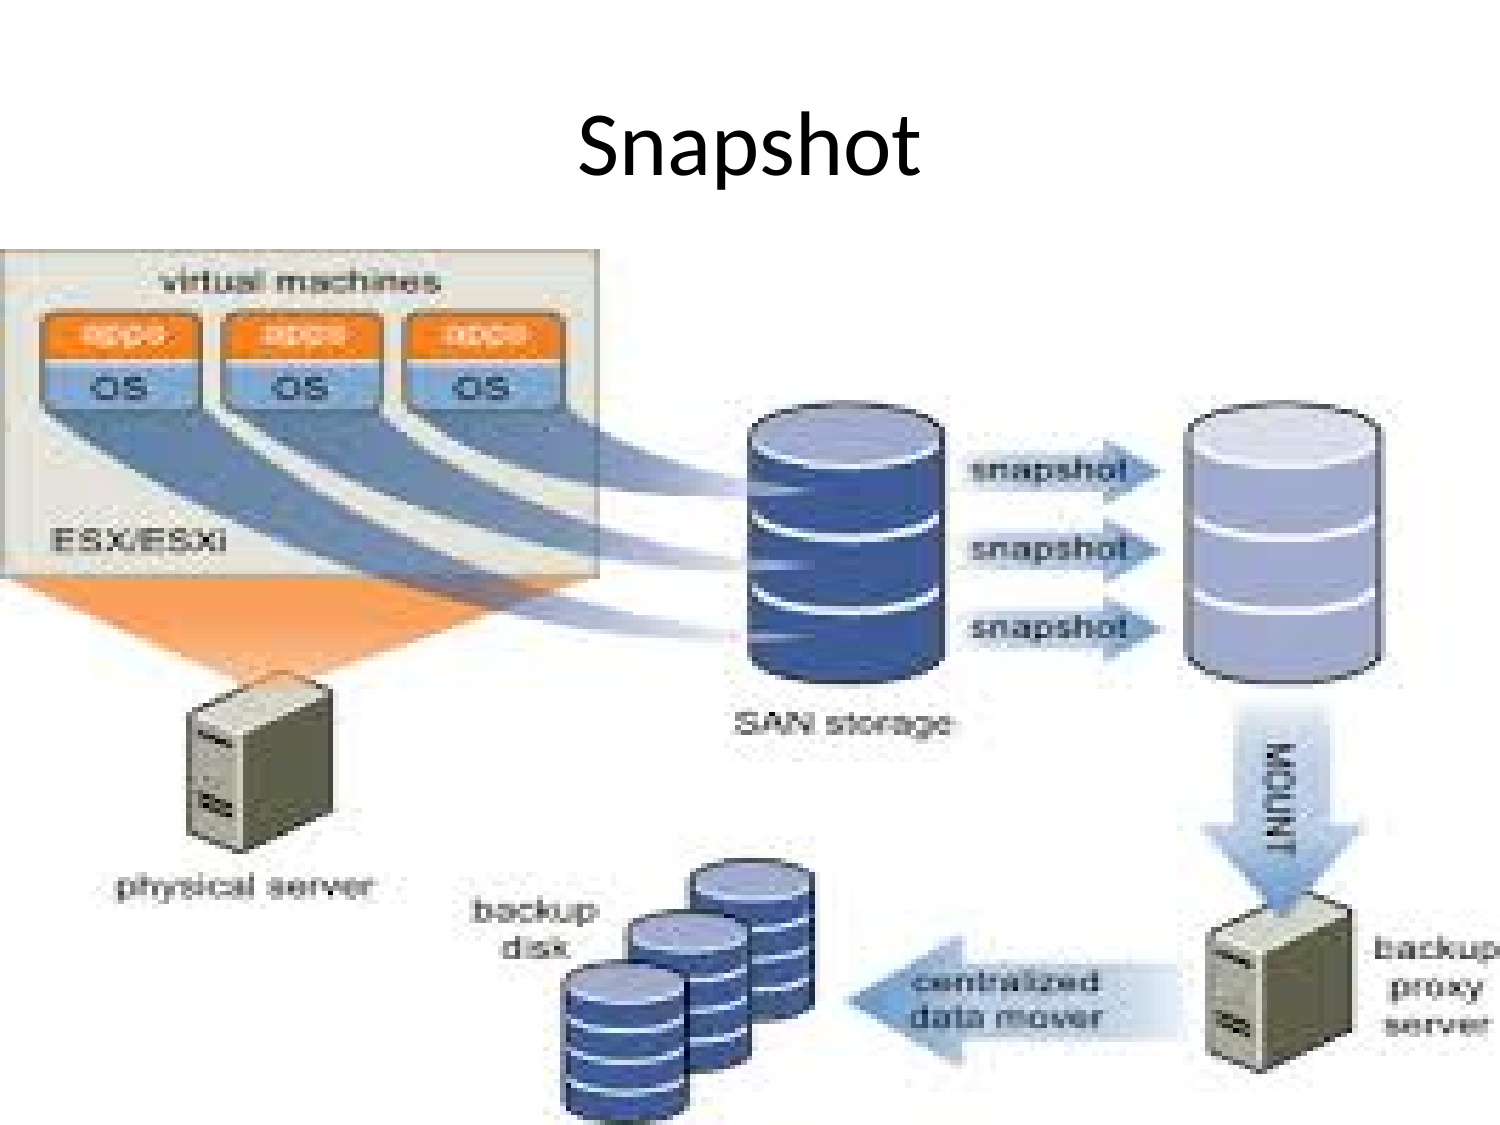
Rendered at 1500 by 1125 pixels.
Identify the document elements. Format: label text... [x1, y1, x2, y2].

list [0, 249, 1500, 1125]
title Snapshot [75, 45, 1425, 233]
